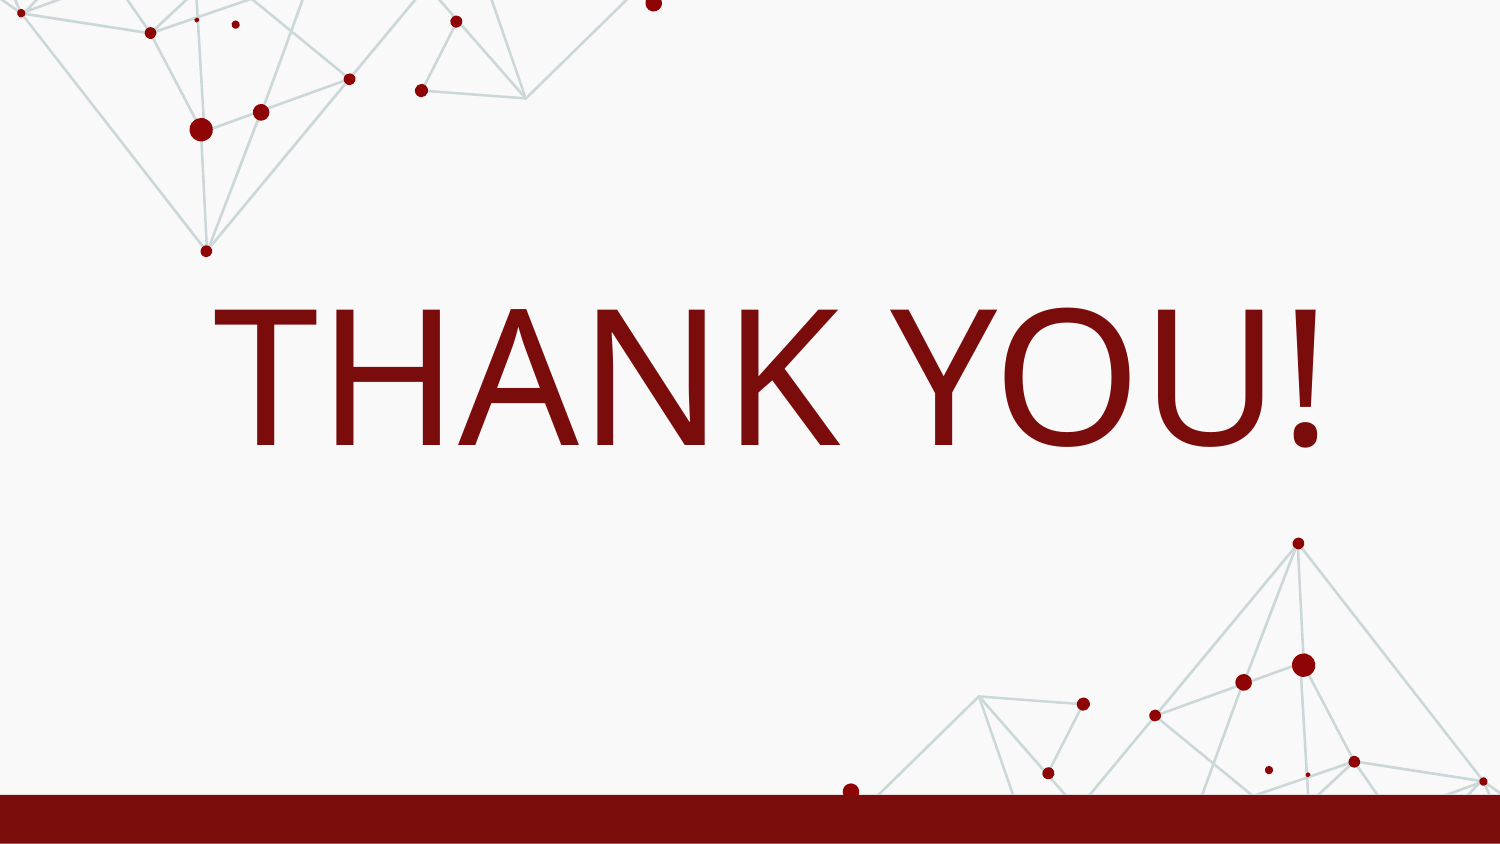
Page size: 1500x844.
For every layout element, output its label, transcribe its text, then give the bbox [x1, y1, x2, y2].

title THANK YOU! [22, 241, 1500, 531]
